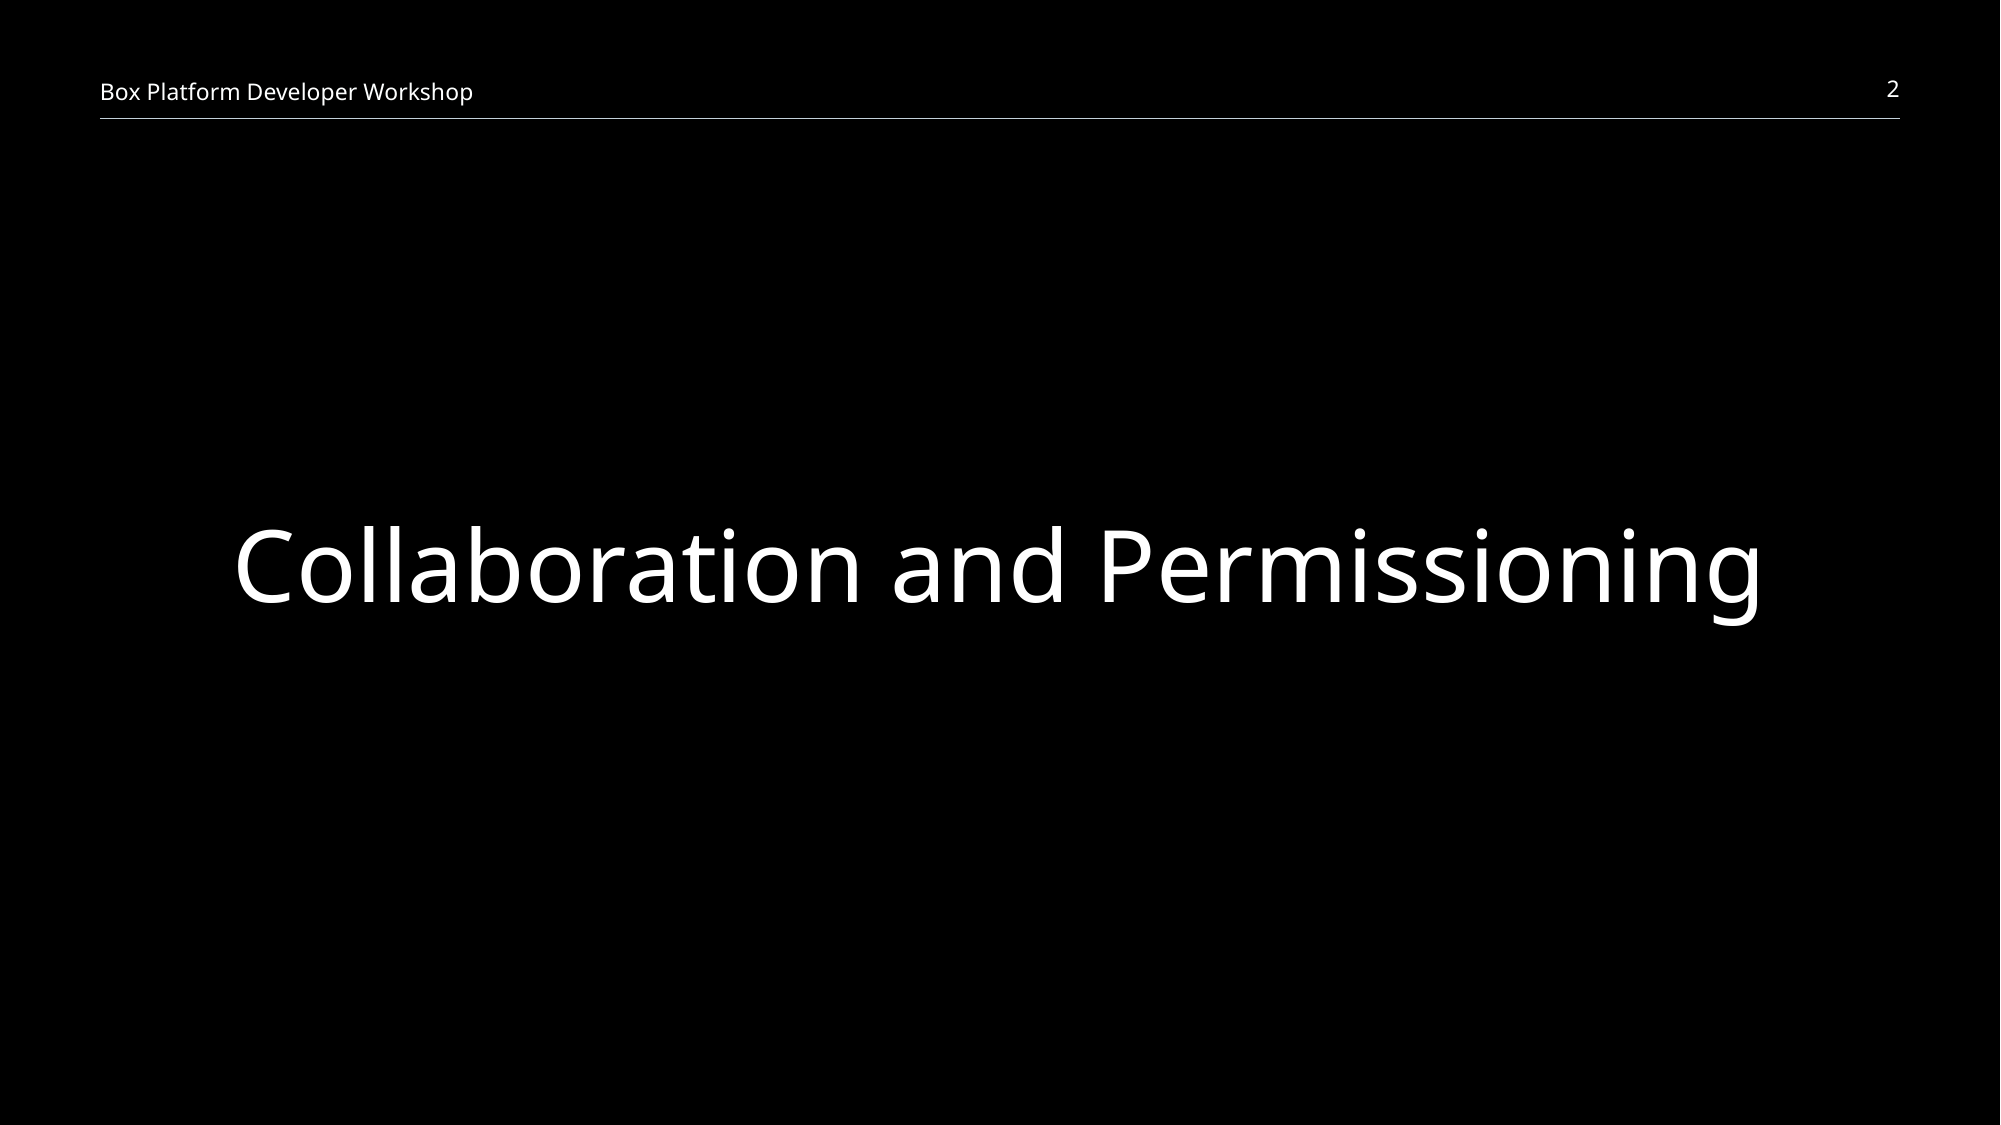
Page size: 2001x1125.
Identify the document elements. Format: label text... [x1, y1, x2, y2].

title Collaboration and Permissioning [99, 468, 1900, 657]
text_box [366, 85, 383, 136]
